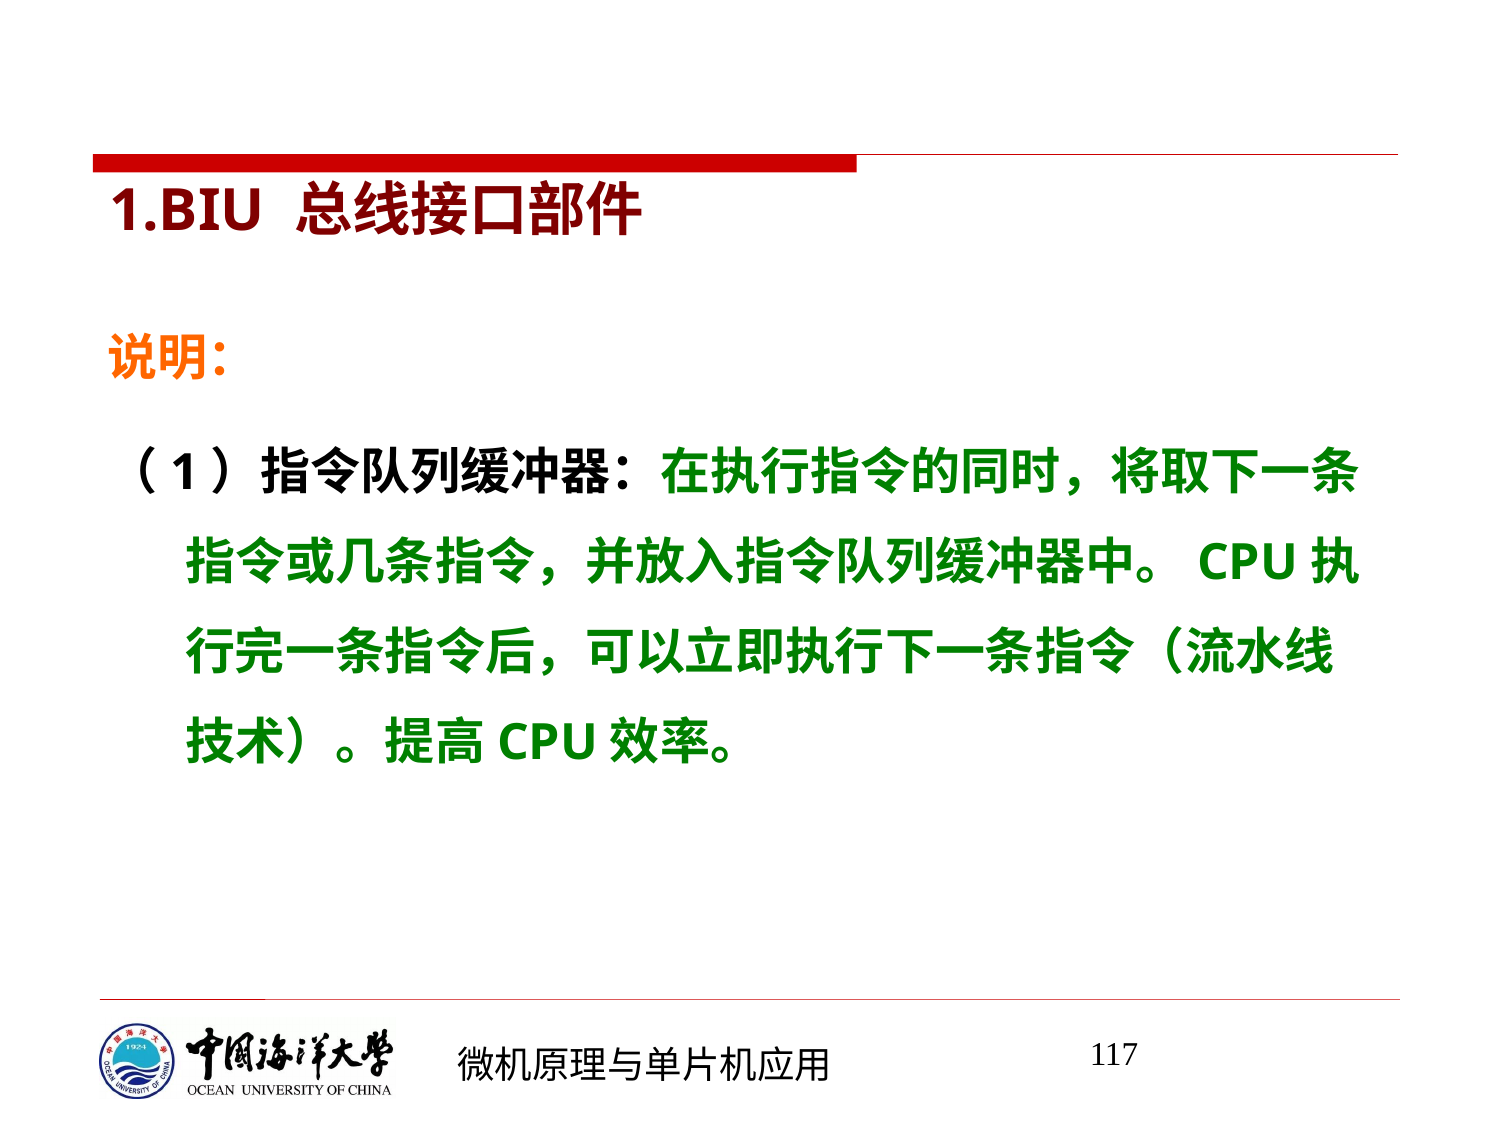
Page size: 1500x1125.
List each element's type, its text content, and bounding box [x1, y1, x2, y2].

slide_number 117 [1074, 1024, 1400, 1103]
picture [99, 1017, 396, 1099]
title 1.BIU 总线接口部件 [94, 50, 1407, 250]
list 说明： （1）指令队列缓冲器：在执行指令的同时，将取下一条指令或几条指令，并放入指令队列缓冲器中。CPU执行完一条指令后，可以立即执行下一条指令（流水线技术）。提高CPU效率。 [92, 287, 1388, 575]
